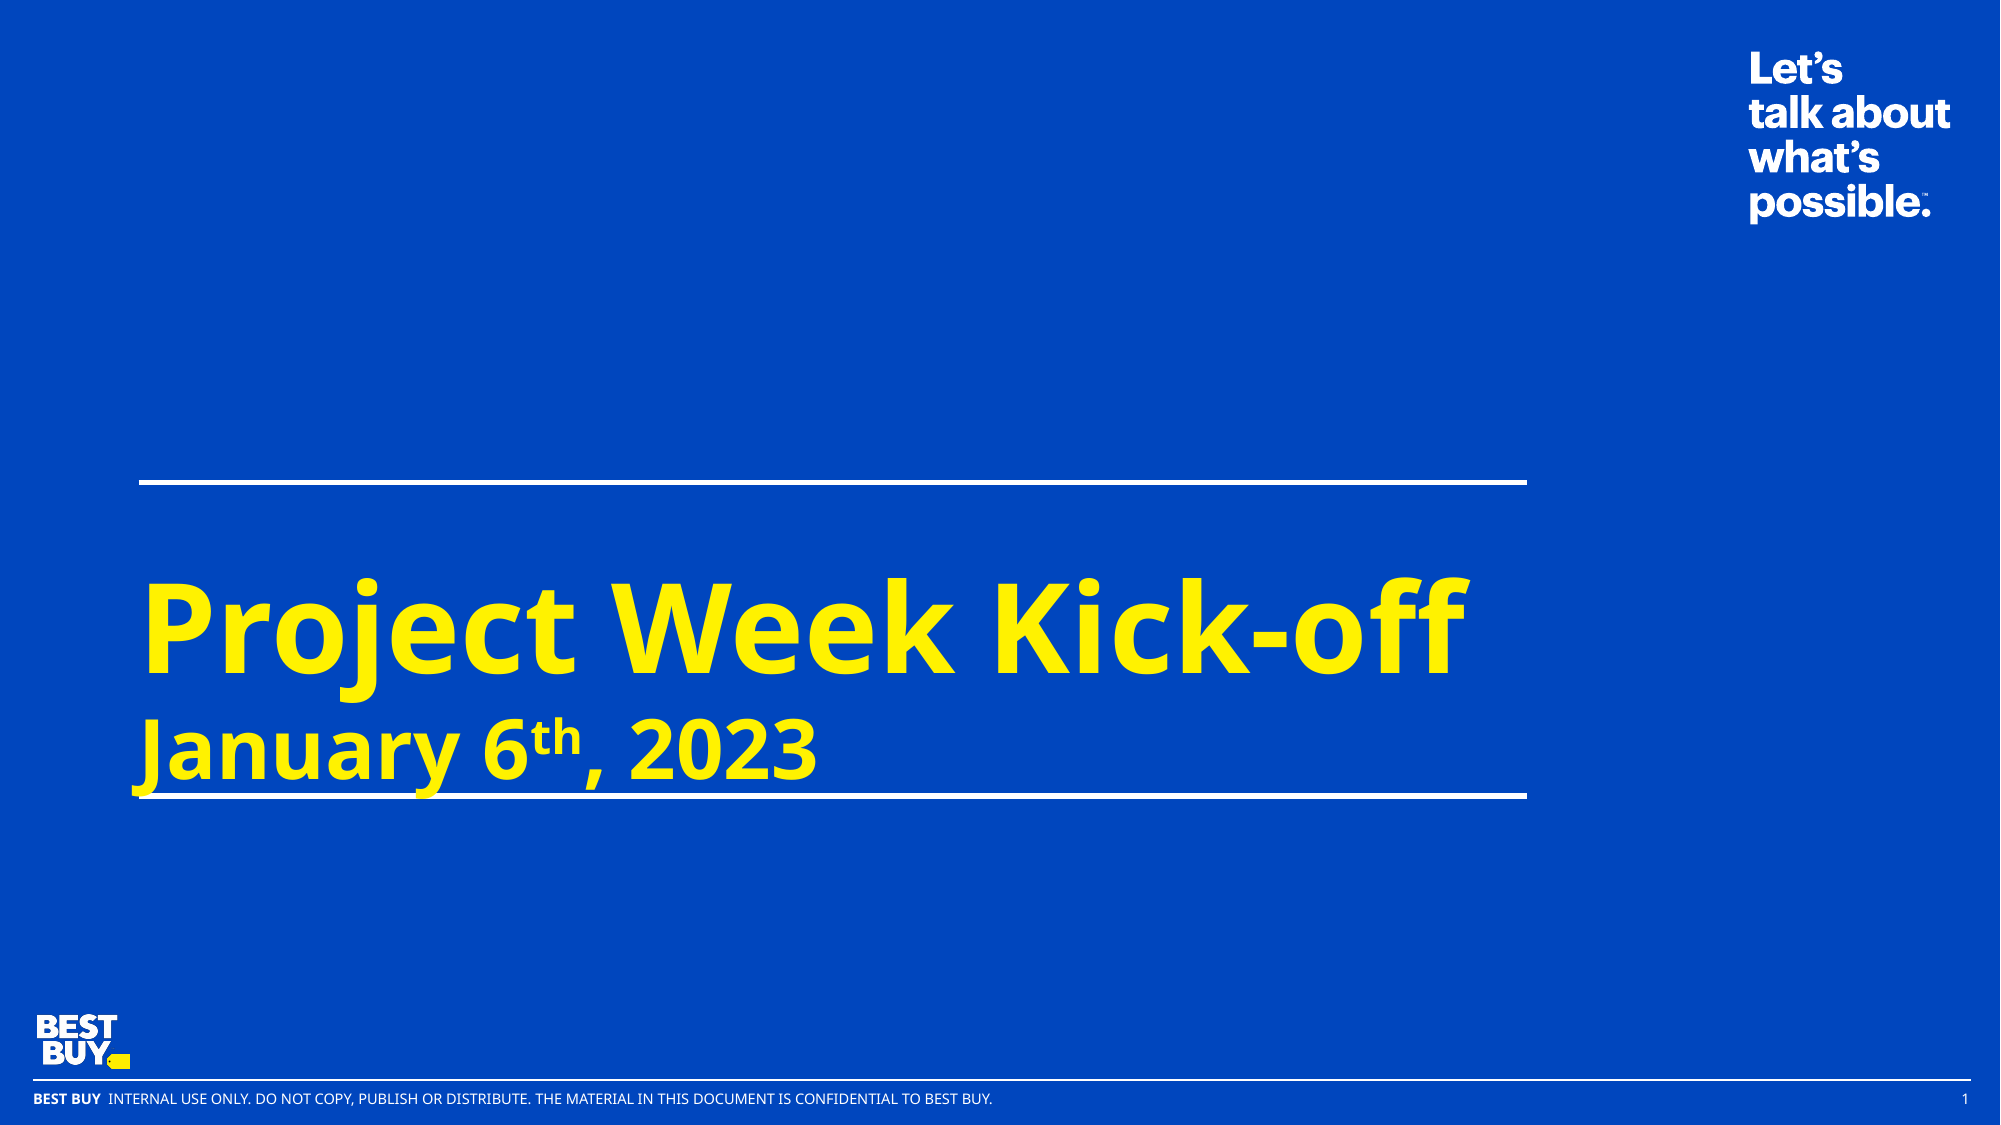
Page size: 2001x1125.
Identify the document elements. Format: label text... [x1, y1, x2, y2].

text_box January 6th, 2023 [138, 715, 1862, 796]
text_box Project Week Kick-off [138, 577, 1862, 698]
slide_number 1 [1935, 1090, 1970, 1116]
picture [37, 1014, 130, 1069]
